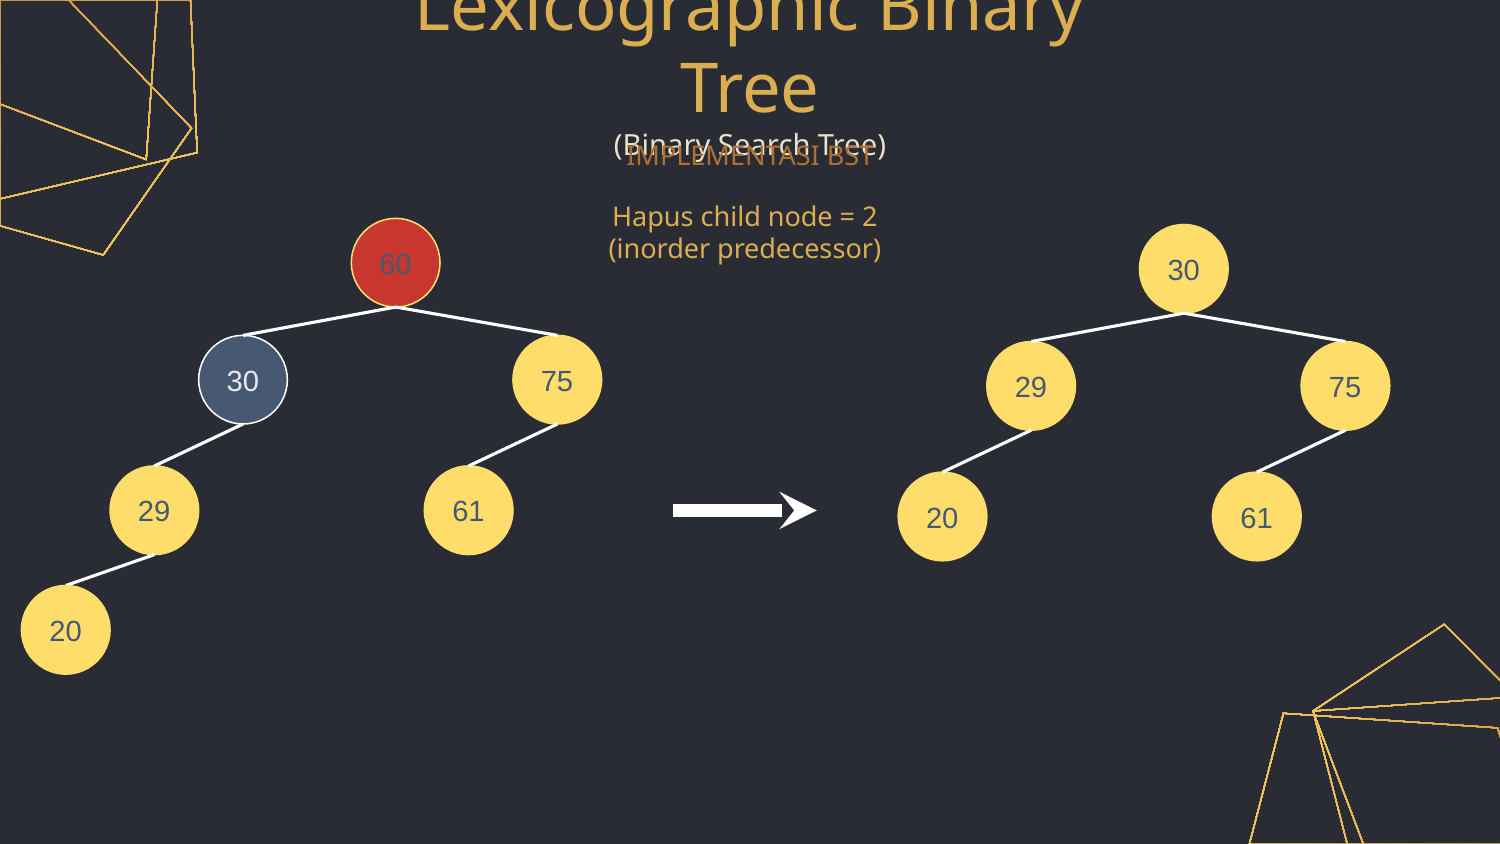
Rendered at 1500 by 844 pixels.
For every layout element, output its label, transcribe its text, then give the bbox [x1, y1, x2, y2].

text_box 61 [1212, 472, 1302, 561]
text_box IMPLEMENTASI BST [292, 122, 1208, 186]
text_box 20 [898, 472, 987, 561]
text_box 30 [1139, 224, 1229, 311]
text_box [154, 423, 244, 467]
text_box Hapus child node = 2 (inorder predecessor) [287, 184, 1203, 280]
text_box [1183, 312, 1346, 342]
text_box 75 [512, 335, 602, 424]
text_box 20 [21, 585, 111, 675]
title Lexicographic Binary Tree (Binary Search Tree) [327, 25, 1173, 97]
text_box 30 [198, 335, 288, 424]
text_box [942, 430, 1032, 473]
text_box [242, 306, 394, 336]
text_box 75 [1301, 341, 1390, 431]
text_box 60 [354, 280, 437, 305]
text_box 61 [424, 466, 514, 555]
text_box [65, 554, 155, 586]
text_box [1256, 430, 1346, 473]
text_box 29 [110, 466, 199, 555]
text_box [395, 306, 558, 336]
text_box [1030, 312, 1182, 342]
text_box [468, 423, 558, 467]
text_box 29 [986, 341, 1076, 431]
